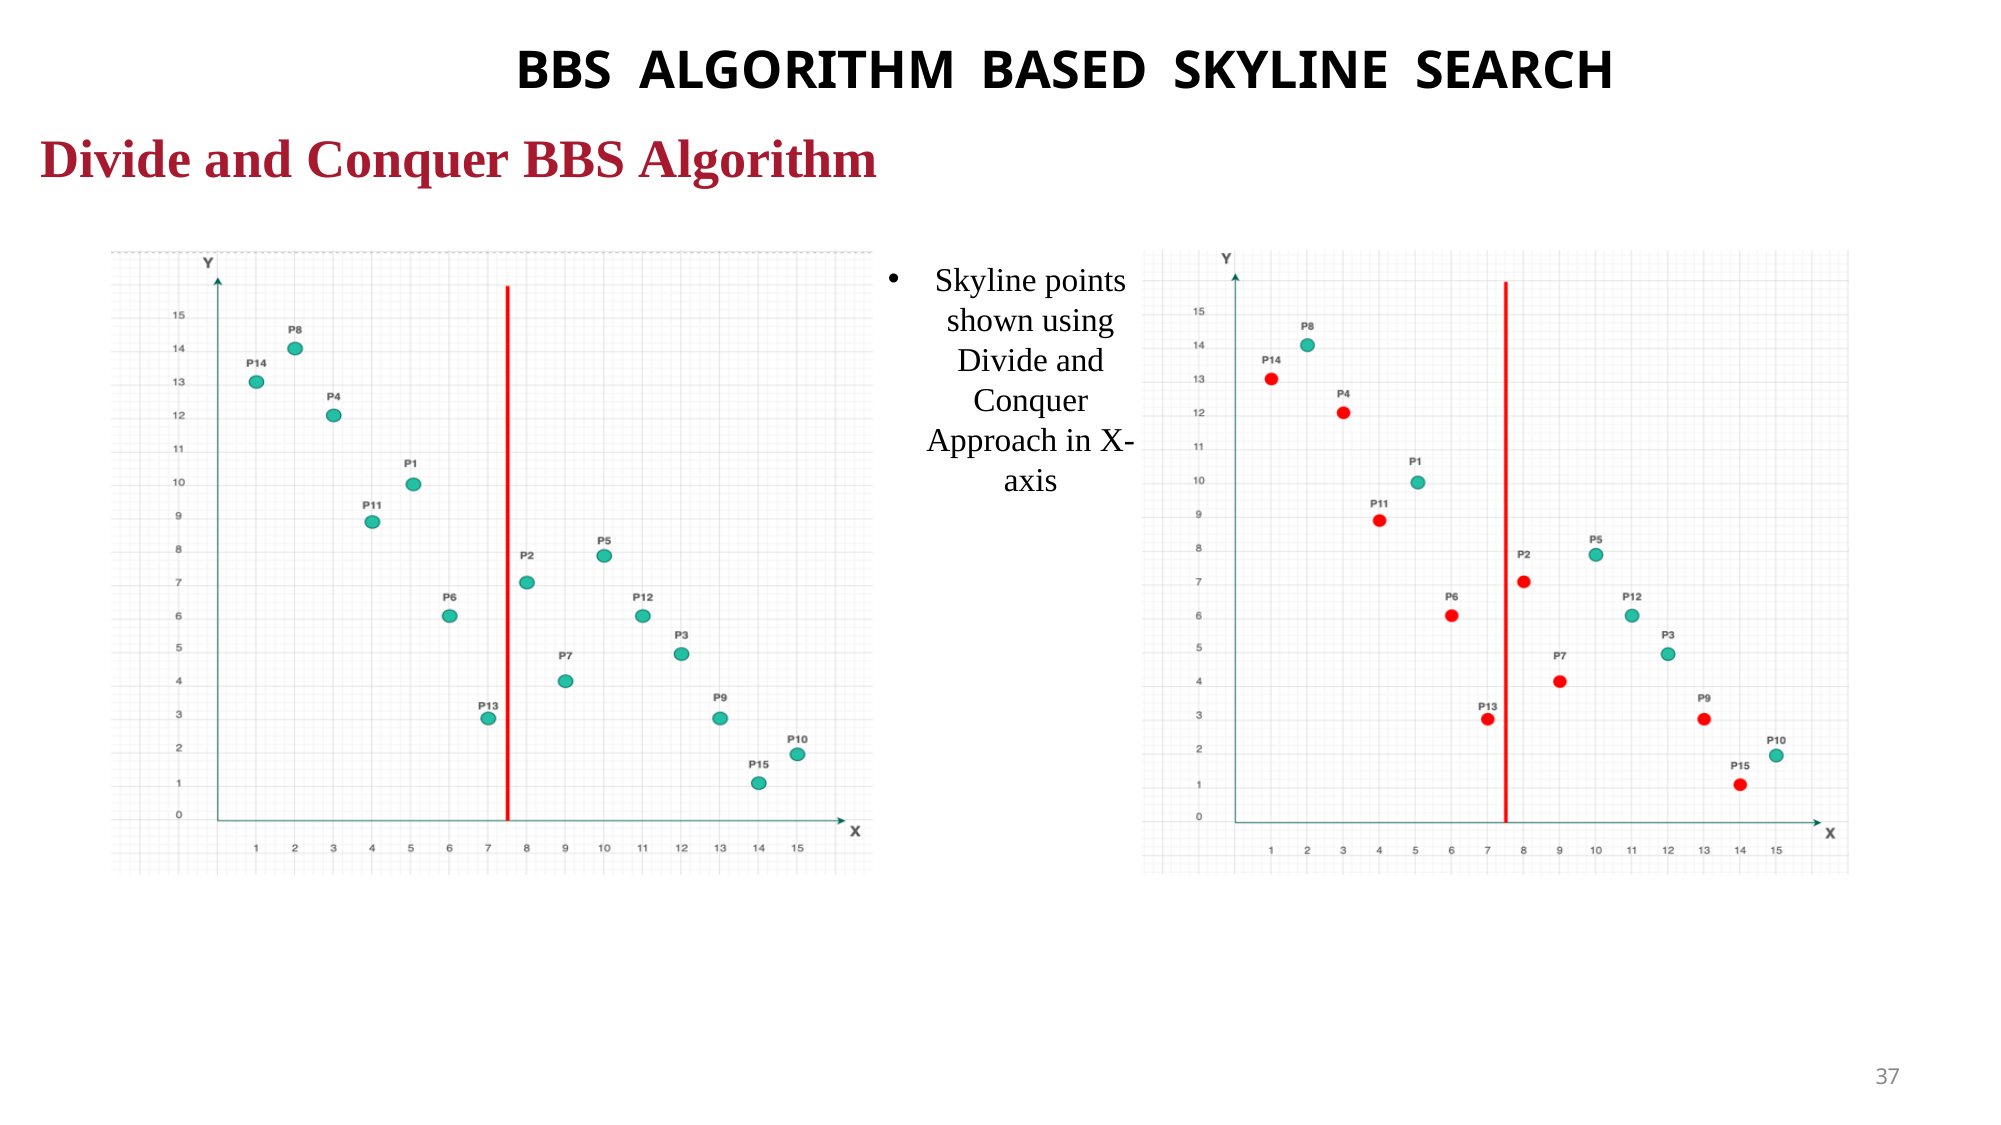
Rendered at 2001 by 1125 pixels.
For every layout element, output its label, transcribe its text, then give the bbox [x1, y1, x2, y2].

picture [110, 250, 873, 875]
text_box Skyline points shown using Divide and Conquer Approach in X-axis [873, 250, 1142, 506]
title BBS ALGORITHM BASED SKYLINE SEARCH [513, 0, 2000, 162]
text_box 37 [1873, 1060, 1903, 1089]
text_box Divide and Conquer BBS Algorithm [38, 121, 1765, 189]
picture [1142, 250, 1849, 875]
